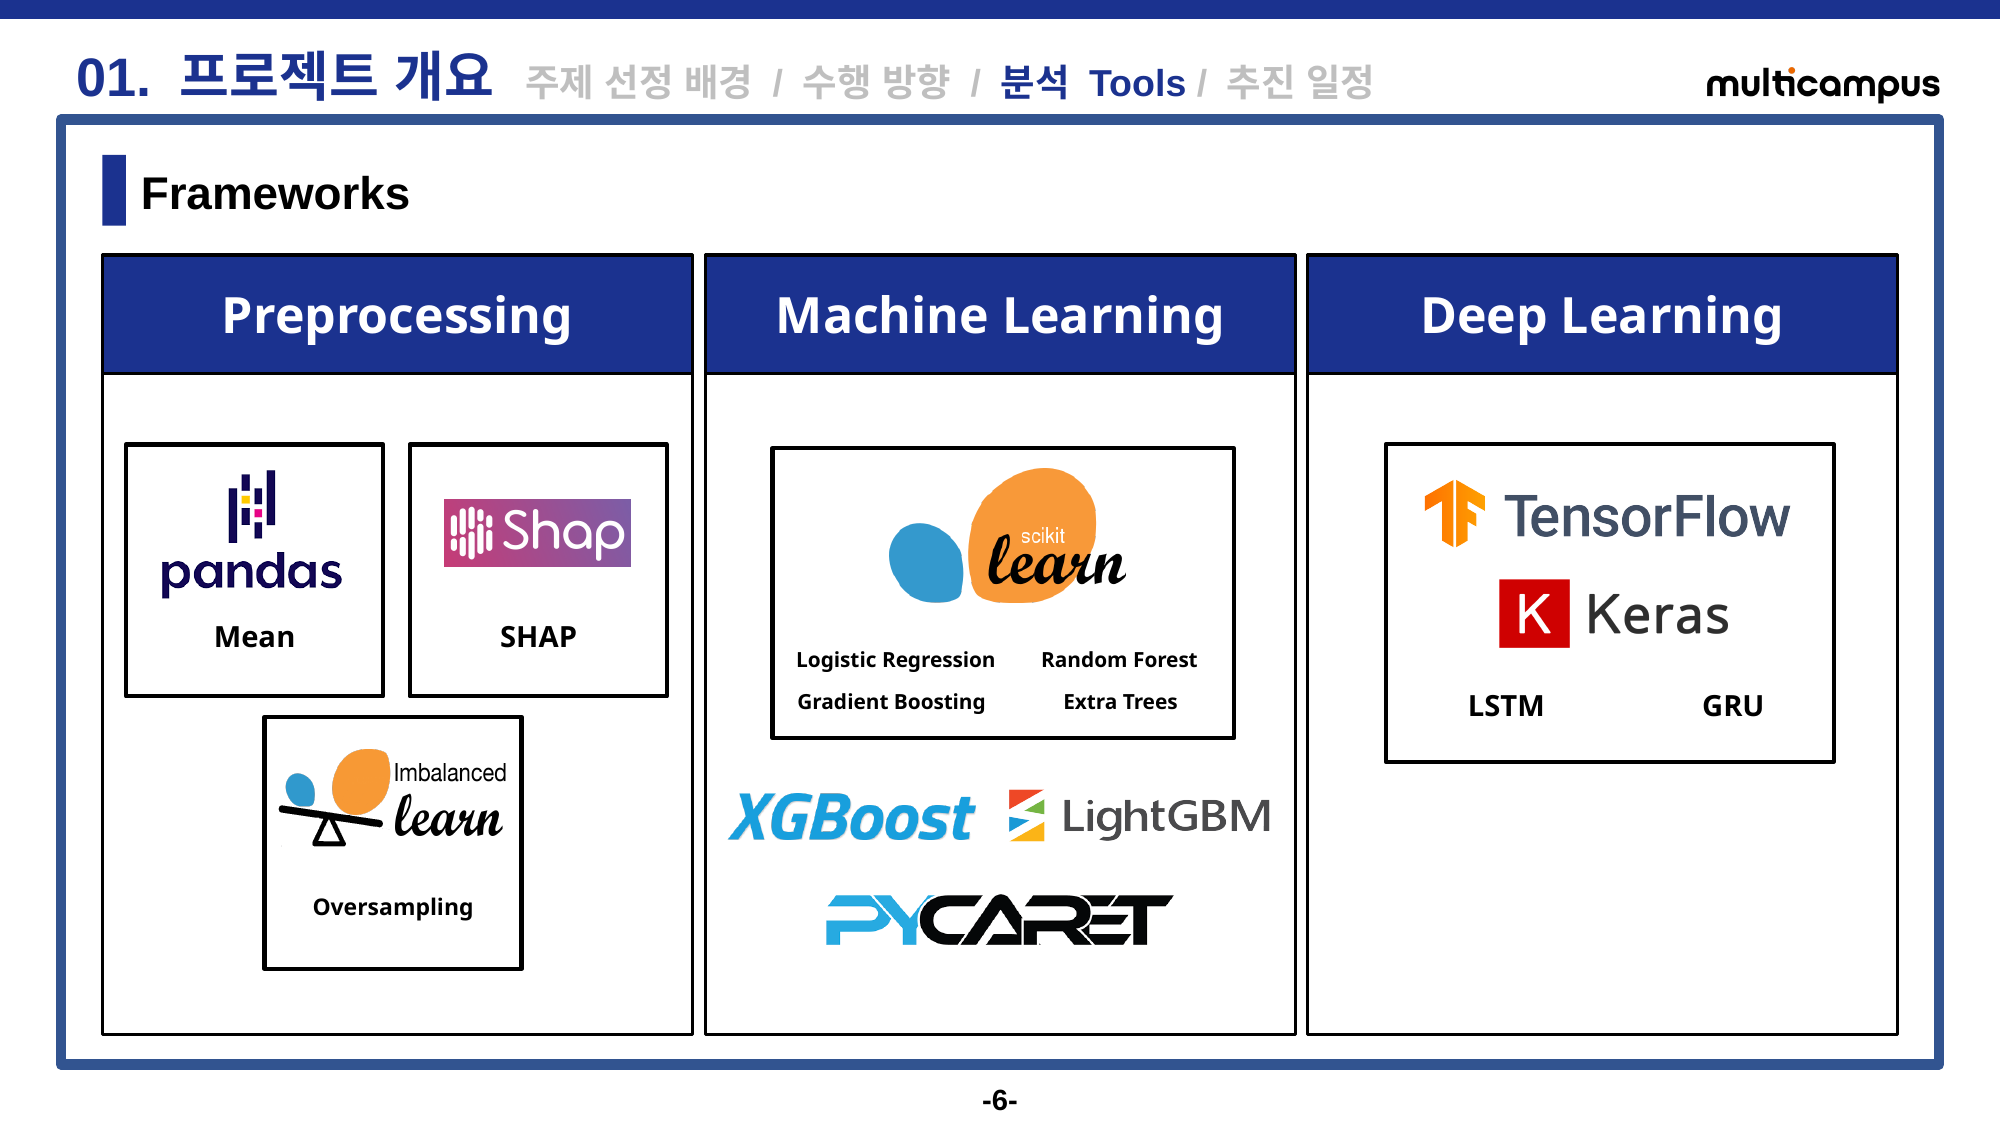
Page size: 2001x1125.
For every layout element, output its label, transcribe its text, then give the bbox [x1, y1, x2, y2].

text_box Oversampling [277, 885, 509, 928]
text_box [124, 442, 385, 698]
text_box [703, 253, 1298, 1037]
text_box GRU [1677, 680, 1789, 730]
text_box 01. 프로젝트 개요 주제 선정 배경 / 수행 방향 / 분석 Tools / 추진 일정 [60, 31, 1940, 117]
text_box Logistic Regression [770, 639, 1022, 680]
text_box Gradient Boosting [765, 681, 1018, 722]
picture [277, 748, 509, 850]
picture [1707, 66, 1940, 104]
text_box [100, 253, 695, 1037]
text_box Random Forest [1022, 639, 1222, 680]
text_box Extra Trees [1018, 681, 1223, 722]
text_box LSTM [1442, 680, 1571, 730]
picture [1001, 754, 1278, 876]
text_box [1384, 590, 1836, 764]
text_box [100, 153, 128, 228]
picture [443, 498, 631, 568]
picture [141, 455, 362, 612]
picture [727, 790, 977, 841]
text_box [408, 442, 669, 698]
picture [889, 468, 1127, 604]
text_box SHAP [467, 611, 610, 662]
text_box Frameworks [125, 156, 1939, 227]
text_box [262, 715, 524, 971]
picture [1383, 438, 1832, 650]
picture [826, 894, 1174, 945]
text_box [0, 0, 2000, 21]
text_box [59, 117, 1941, 1067]
text_box [1305, 253, 1900, 1037]
text_box Mean [183, 620, 326, 661]
text_box [770, 446, 1236, 740]
